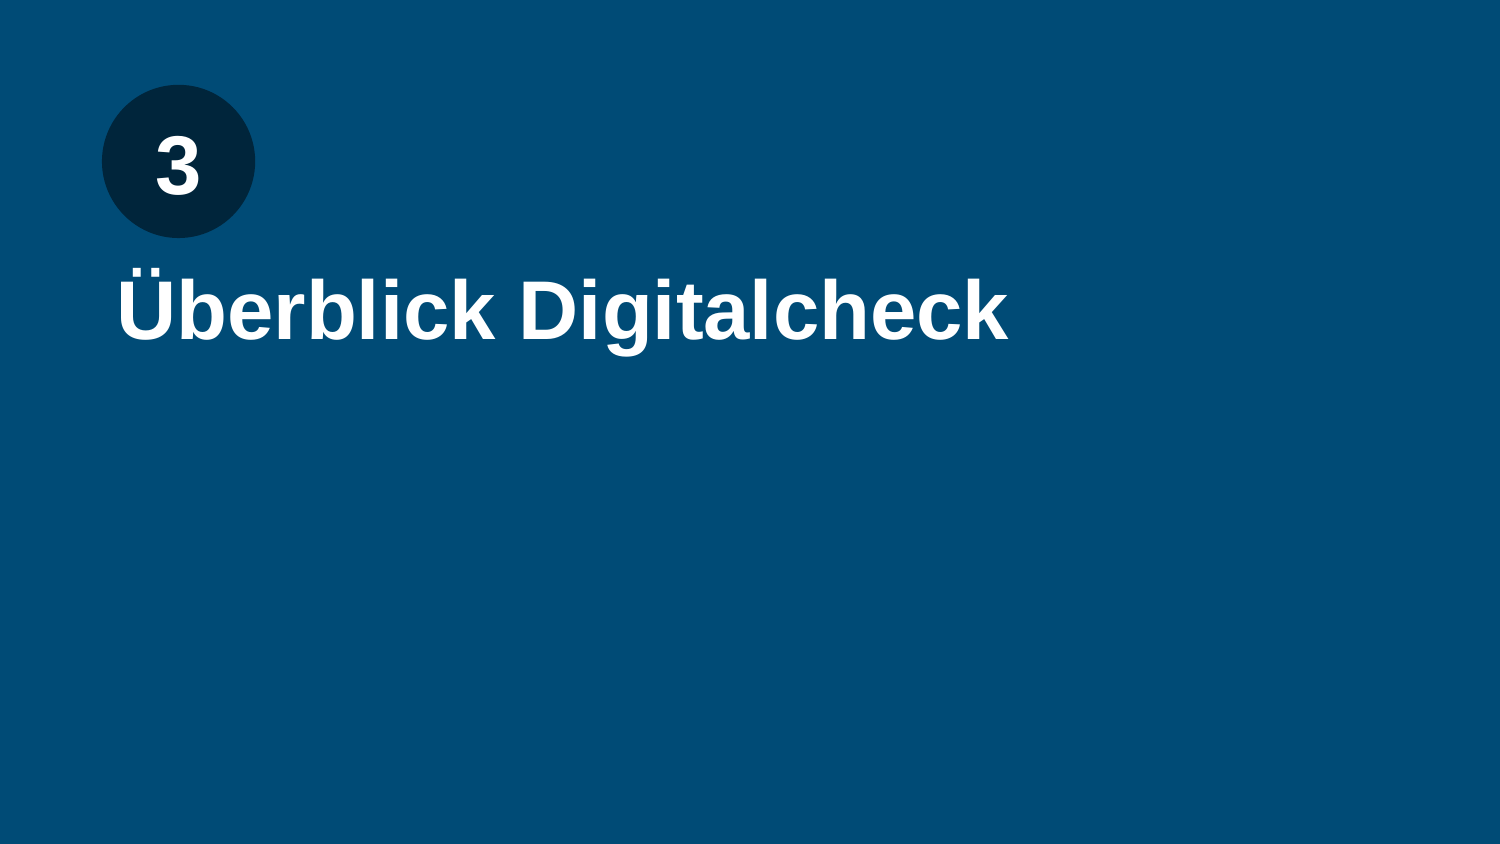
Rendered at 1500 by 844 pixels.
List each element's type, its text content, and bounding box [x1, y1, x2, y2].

text_box Überblick Digitalcheck [105, 250, 1500, 363]
text_box 3 [101, 84, 256, 239]
